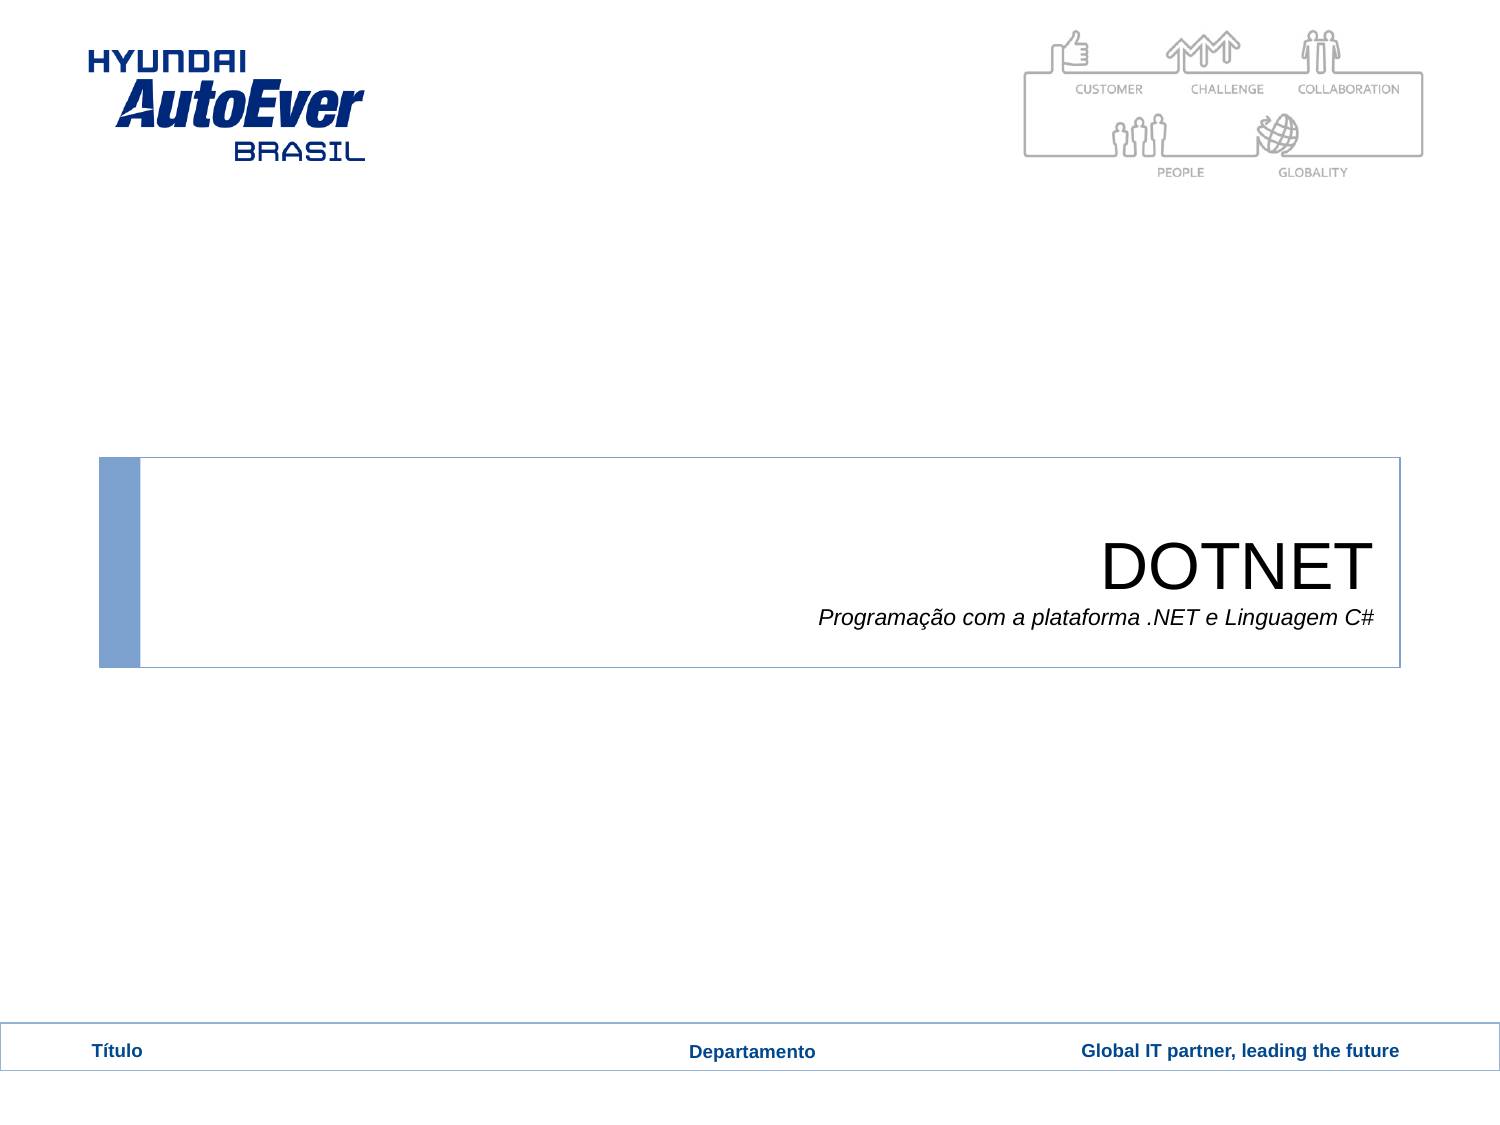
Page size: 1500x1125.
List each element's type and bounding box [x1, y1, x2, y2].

text_box [99, 457, 1401, 668]
picture [1022, 23, 1424, 185]
picture [115, 79, 365, 161]
picture [88, 50, 349, 78]
